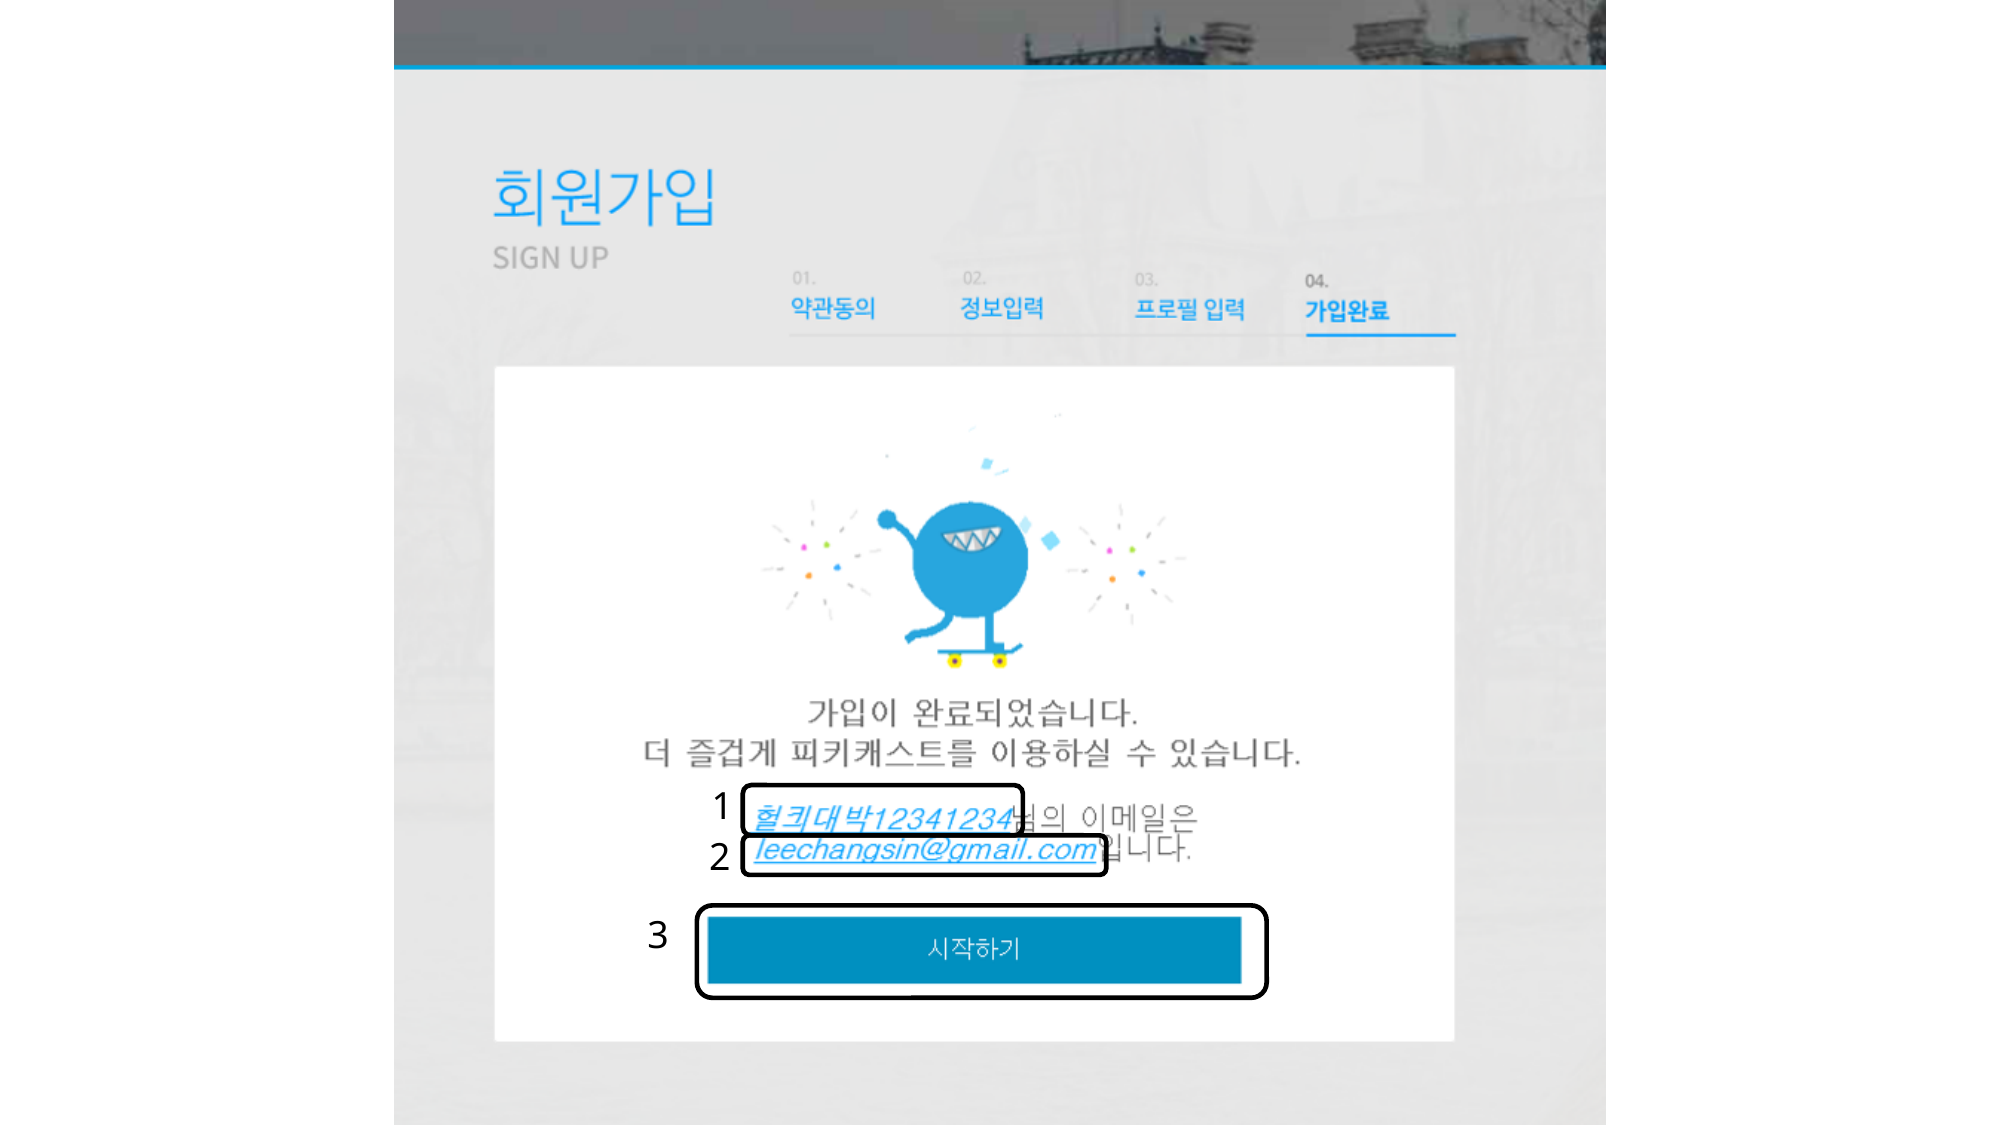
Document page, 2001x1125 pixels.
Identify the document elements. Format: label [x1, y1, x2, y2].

picture [393, 70, 1606, 1125]
picture [393, 0, 1606, 65]
